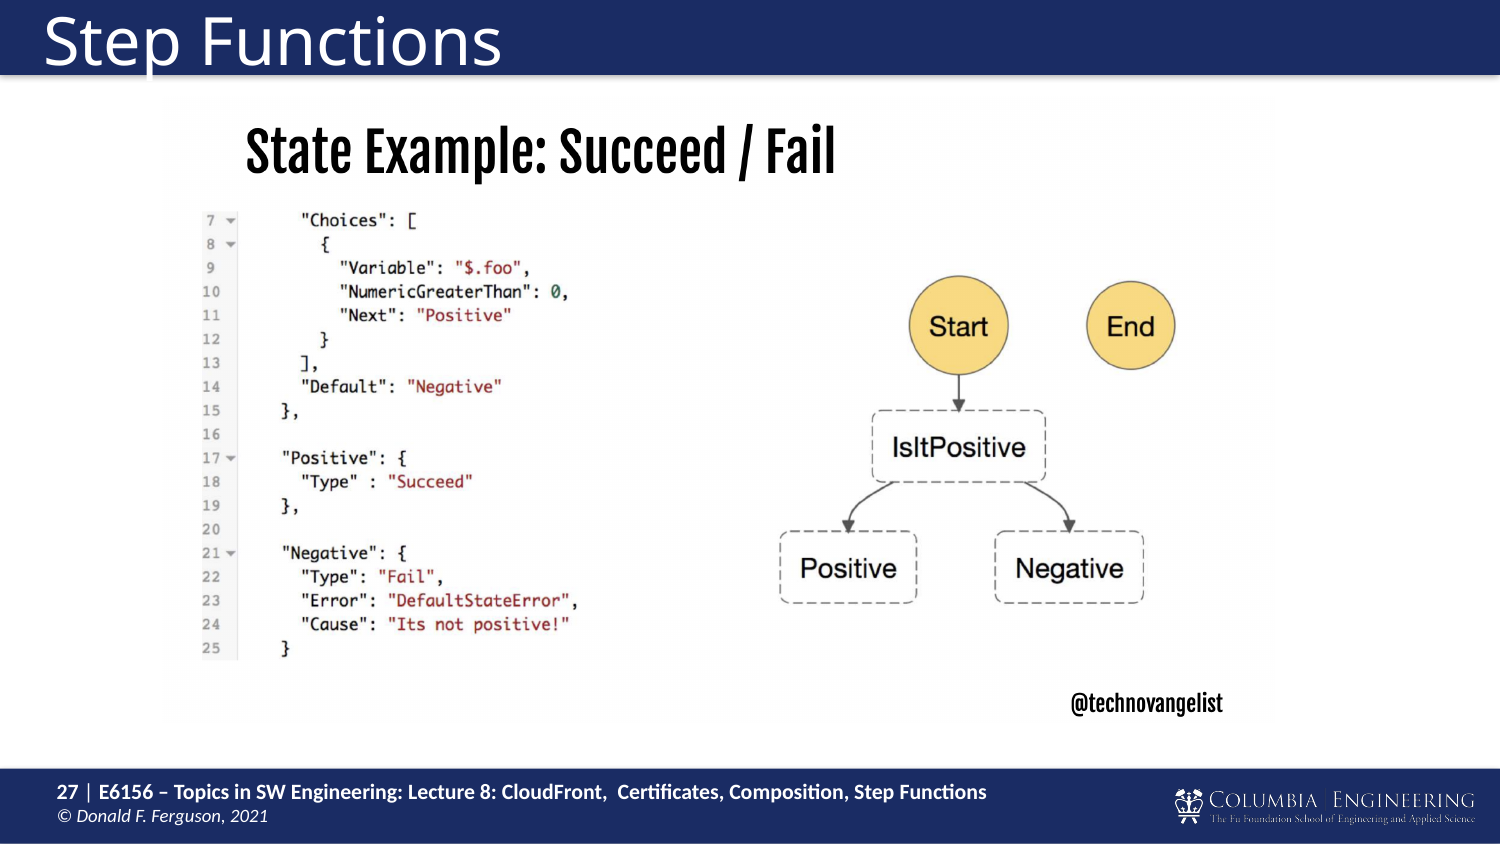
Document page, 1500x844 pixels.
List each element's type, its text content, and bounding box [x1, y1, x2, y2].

title Step Functions [28, 0, 1450, 73]
picture [162, 96, 1275, 723]
